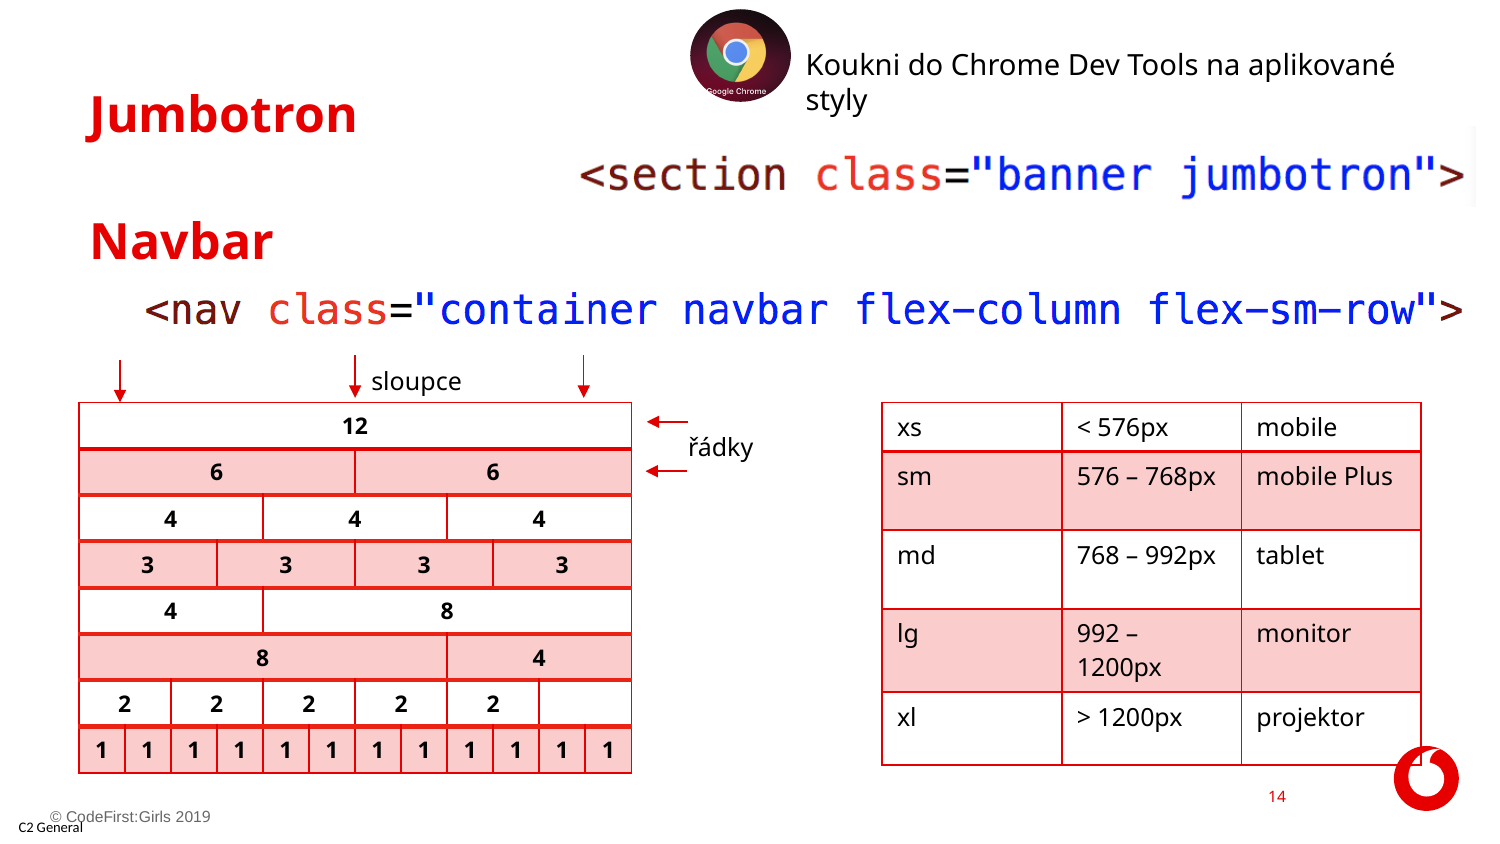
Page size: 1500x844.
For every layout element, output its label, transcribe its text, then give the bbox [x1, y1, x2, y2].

table_cell xl [883, 693, 1061, 764]
table_header xs [883, 403, 1061, 450]
slide_number 14 [1229, 766, 1298, 830]
table_cell 4 [80, 590, 262, 632]
table_cell > 1200px [1063, 693, 1241, 764]
picture [689, 9, 792, 103]
table_cell 1 [356, 729, 400, 772]
table_cell 1 [218, 729, 262, 772]
table_cell 1 [126, 729, 170, 772]
table_cell 1 [264, 729, 308, 772]
table_cell 992 – 1200px [1063, 610, 1241, 691]
table_cell 3 [80, 543, 216, 586]
table_cell 1 [448, 729, 492, 772]
table_cell md [883, 531, 1061, 608]
table_cell 1 [540, 729, 584, 772]
table_cell 8 [80, 636, 446, 678]
table_cell 3 [494, 543, 631, 586]
table_cell 768 – 992px [1063, 531, 1241, 608]
table_header mobile [1242, 403, 1420, 450]
table_cell 2 [356, 682, 446, 724]
table_cell 2 [264, 682, 354, 724]
table_cell mobile Plus [1242, 453, 1420, 529]
table_cell 1 [80, 729, 124, 772]
table_cell monitor [1242, 610, 1420, 691]
picture [562, 126, 1476, 207]
table_cell 1 [586, 729, 631, 772]
text_box Navbar [78, 197, 410, 309]
title Jumbotron [78, 71, 482, 183]
picture [134, 275, 1500, 341]
table_cell sm [883, 453, 1061, 529]
table_cell tablet [1242, 531, 1420, 608]
table_cell projektor [1242, 693, 1420, 764]
text_box Koukni do Chrome Dev Tools na aplikované styly [805, 45, 1442, 102]
table_cell 4 [448, 497, 631, 539]
table_cell 6 [80, 451, 354, 493]
table_header 12 [80, 403, 631, 447]
table_header < 576px [1063, 403, 1241, 450]
table_cell 1 [494, 729, 538, 772]
table_cell lg [883, 610, 1061, 691]
text_box sloupce [371, 365, 518, 424]
table_cell 3 [356, 543, 492, 586]
text_box řádky [688, 431, 773, 479]
table_cell 8 [264, 590, 631, 632]
table_cell 2 [448, 682, 538, 724]
table_cell 1 [402, 729, 446, 772]
table_cell 2 [172, 682, 262, 724]
table_cell 3 [218, 543, 354, 586]
table_cell 576 – 768px [1063, 453, 1241, 529]
table_cell 6 [356, 451, 631, 493]
table_cell 1 [310, 729, 354, 772]
table_cell 4 [448, 636, 631, 678]
table_cell 4 [80, 497, 262, 539]
table_cell 4 [264, 497, 446, 539]
table_cell 1 [172, 729, 216, 772]
table_cell [540, 682, 631, 724]
table_cell 2 [80, 682, 170, 724]
